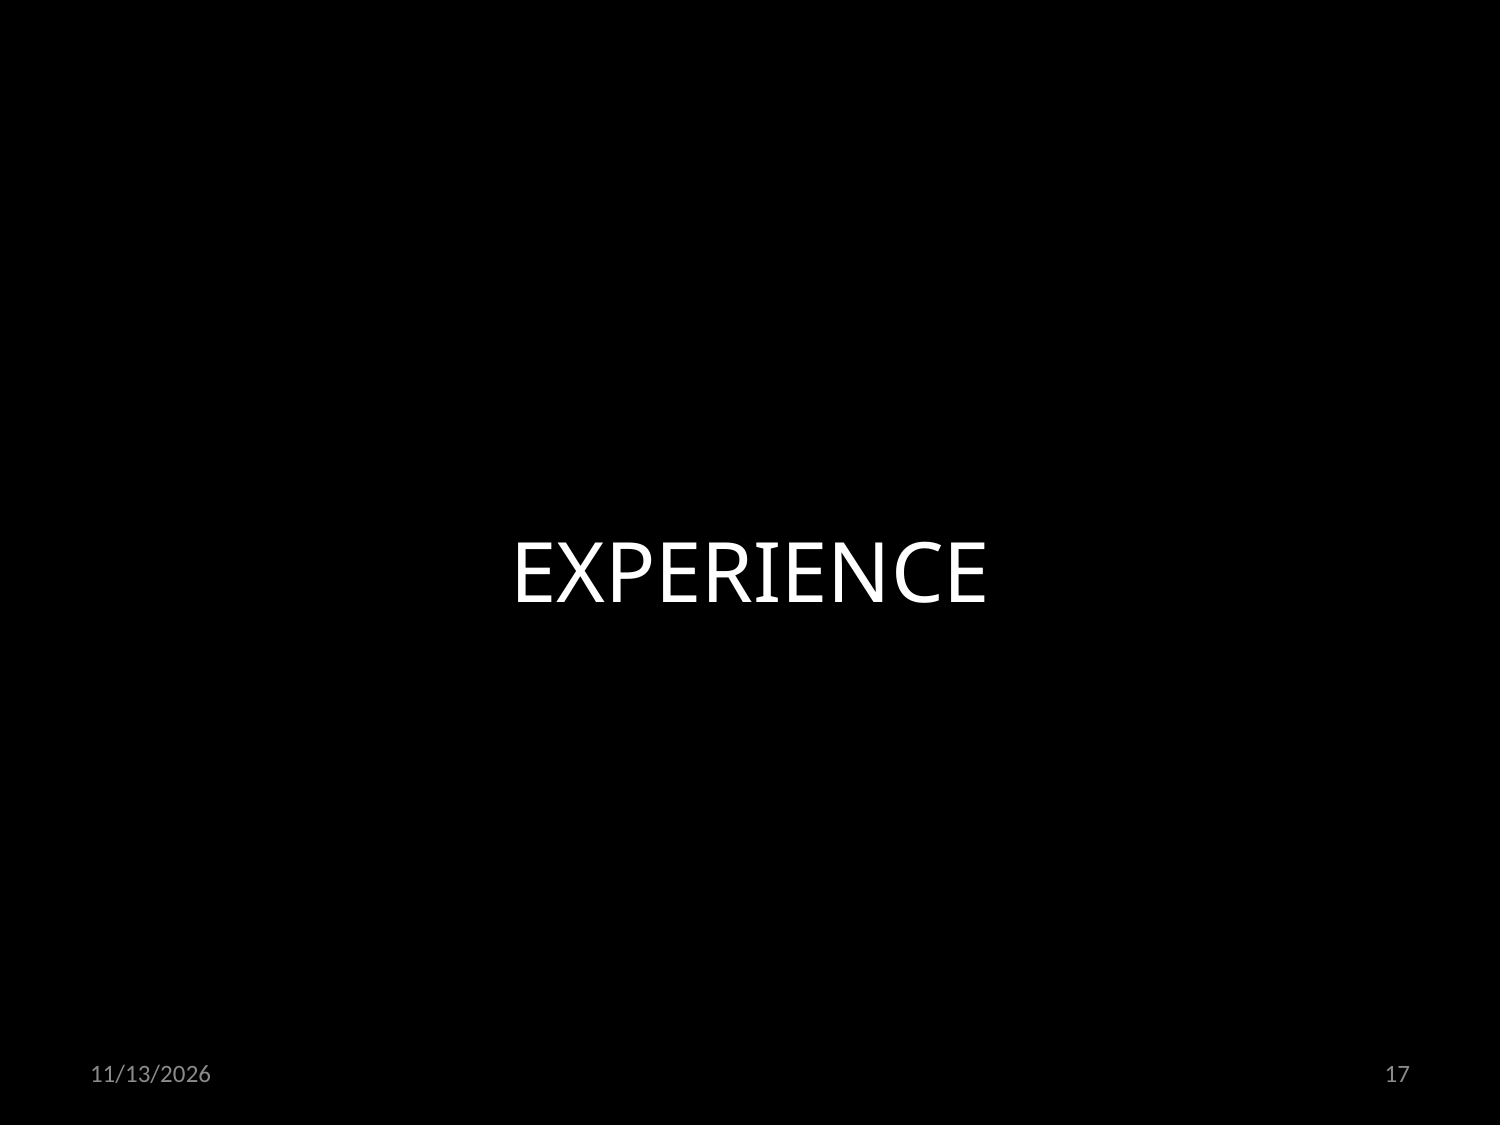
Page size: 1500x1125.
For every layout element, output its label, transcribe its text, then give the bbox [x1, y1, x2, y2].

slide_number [75, 1042, 425, 1103]
slide_number 17 [1074, 1042, 1425, 1103]
text_box EXPERIENCE [271, 511, 1229, 614]
